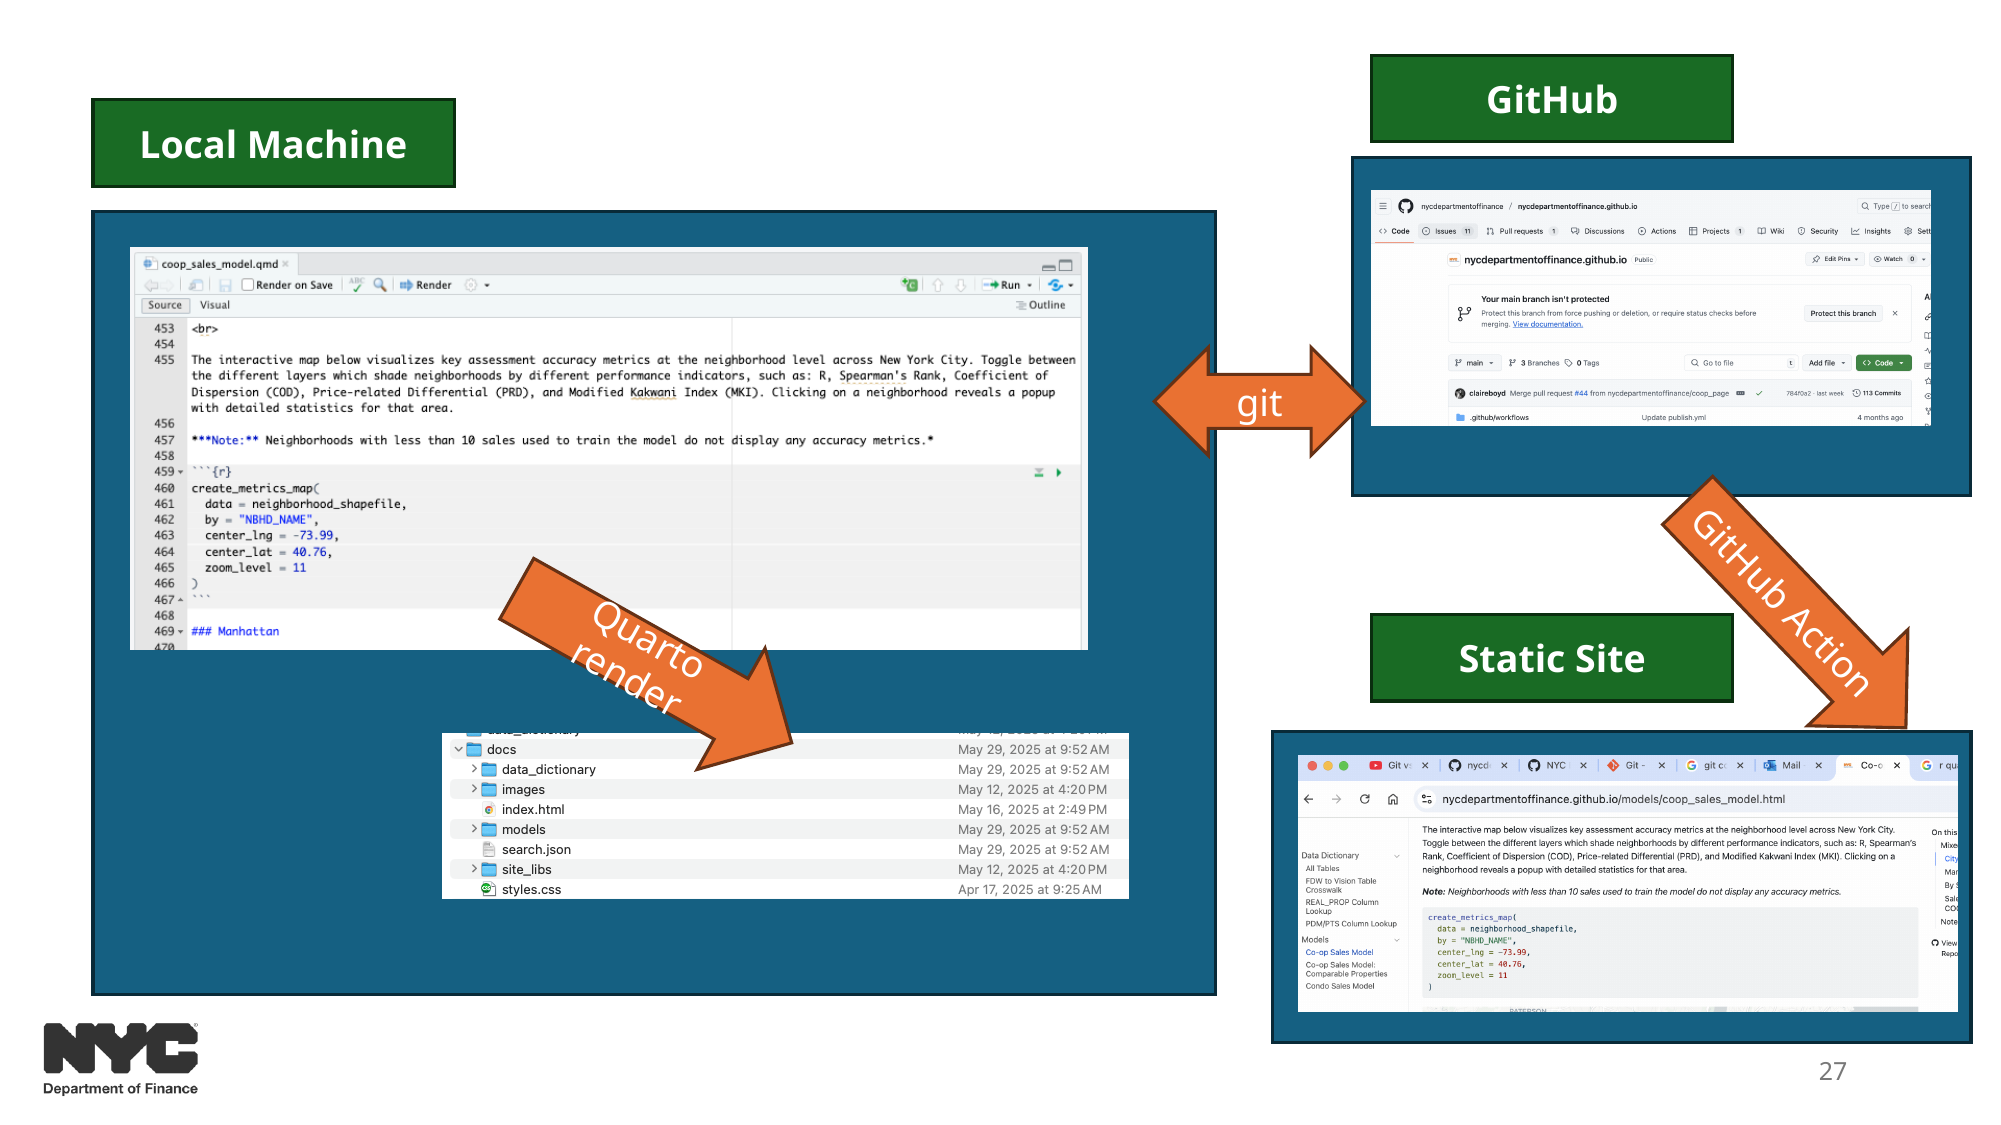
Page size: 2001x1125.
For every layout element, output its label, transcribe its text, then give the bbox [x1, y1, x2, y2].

text_box Local Machine [91, 98, 456, 188]
picture [1371, 189, 1932, 426]
text_box GitHub [1370, 54, 1734, 143]
picture [1297, 754, 1958, 1013]
text_box GitHub Action [1660, 474, 1910, 730]
picture [441, 732, 1130, 900]
text_box [1351, 156, 1972, 497]
text_box Static Site [1370, 613, 1734, 703]
picture [130, 247, 1088, 651]
text_box Quarto render [553, 651, 791, 732]
picture [28, 1000, 222, 1114]
text_box git [1152, 343, 1368, 460]
slide_number 27 [1412, 1044, 1863, 1103]
text_box [91, 210, 1217, 996]
text_box [1271, 730, 1973, 1044]
